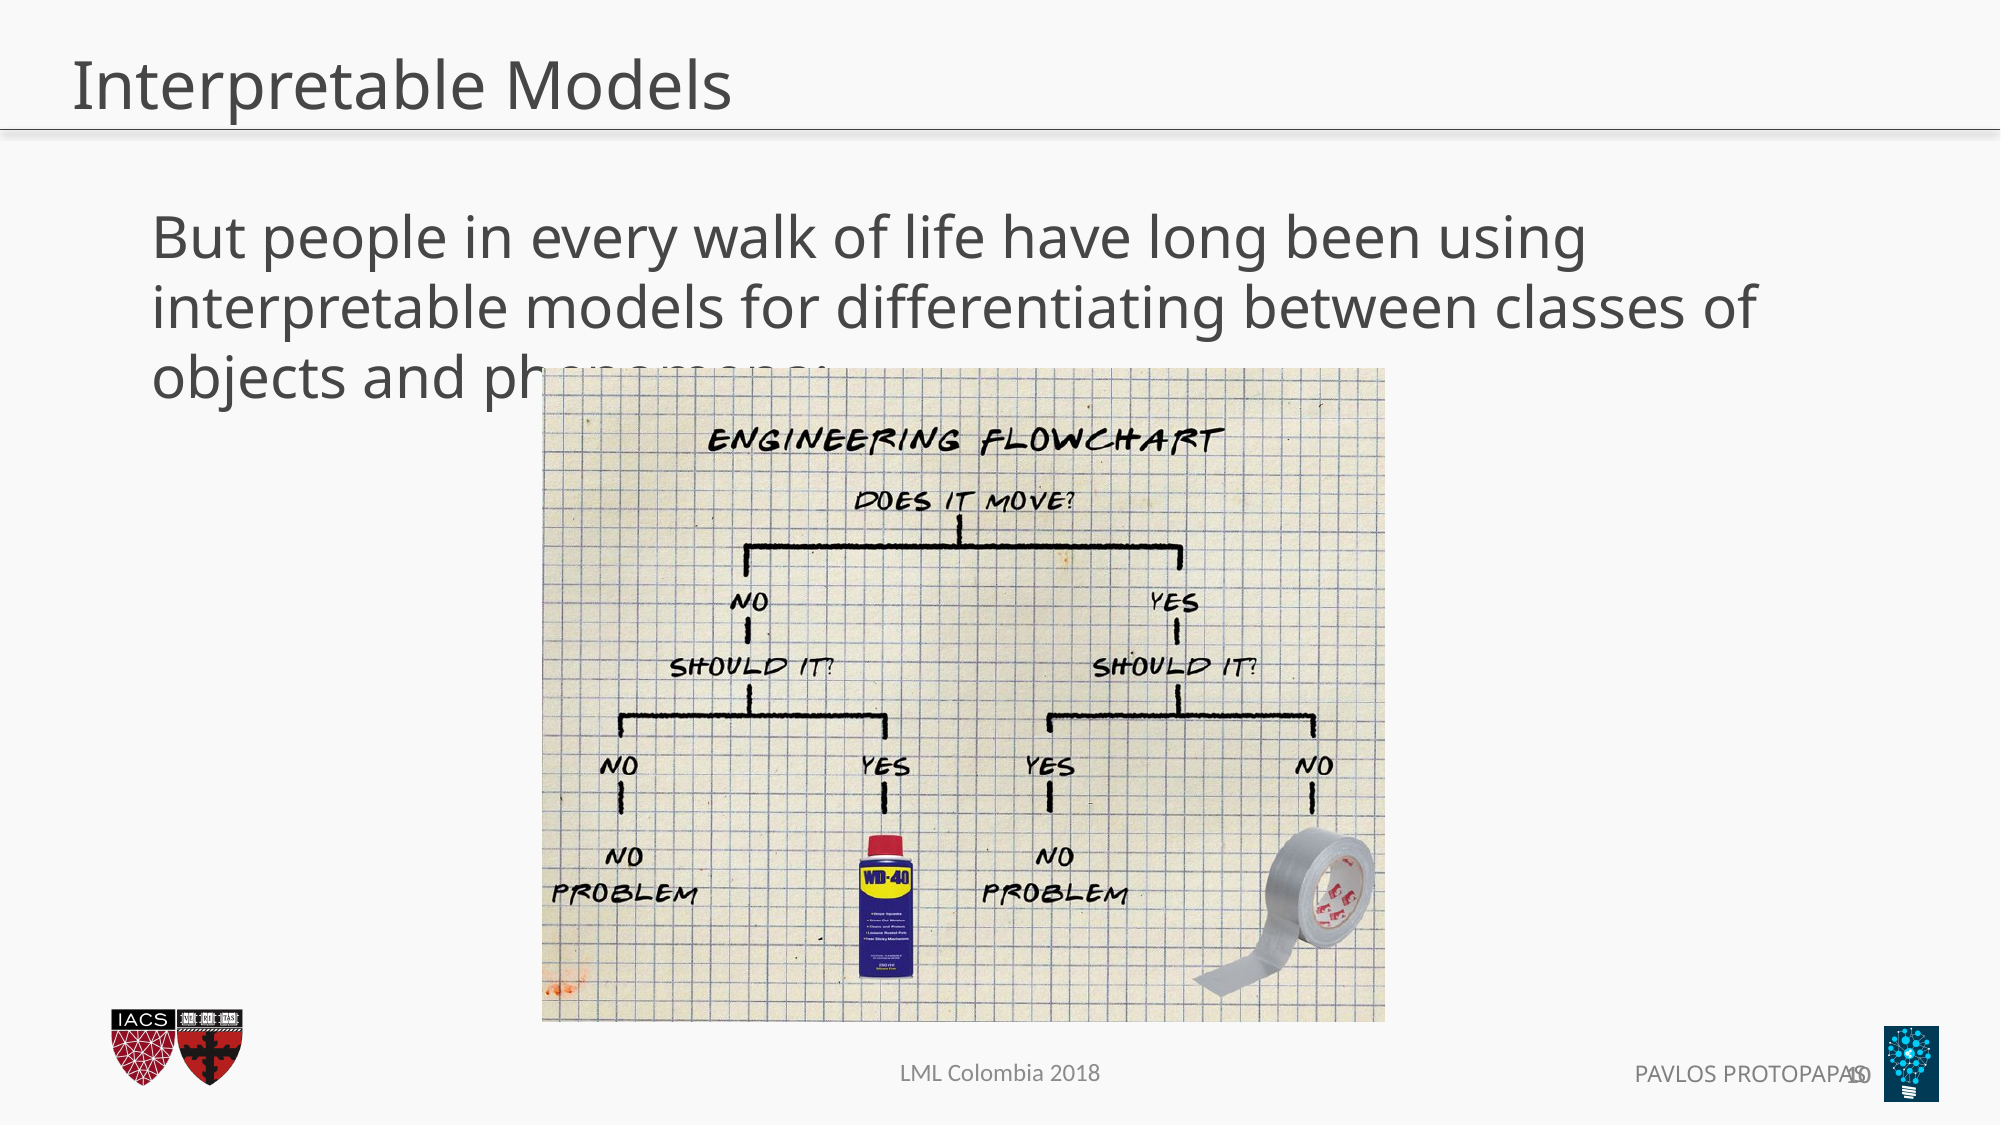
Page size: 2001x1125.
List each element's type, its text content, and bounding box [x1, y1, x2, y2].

list But people in every walk of life have long been using interpretable models for differentiating between classes of objects and phenomena: [136, 193, 1831, 540]
picture [1905, 1049, 1913, 1058]
title Interpretable Models [57, 35, 1943, 162]
slide_number 10 [1419, 1043, 1886, 1104]
picture [1903, 1086, 1915, 1098]
picture [109, 1009, 243, 1086]
picture [542, 368, 1385, 1022]
